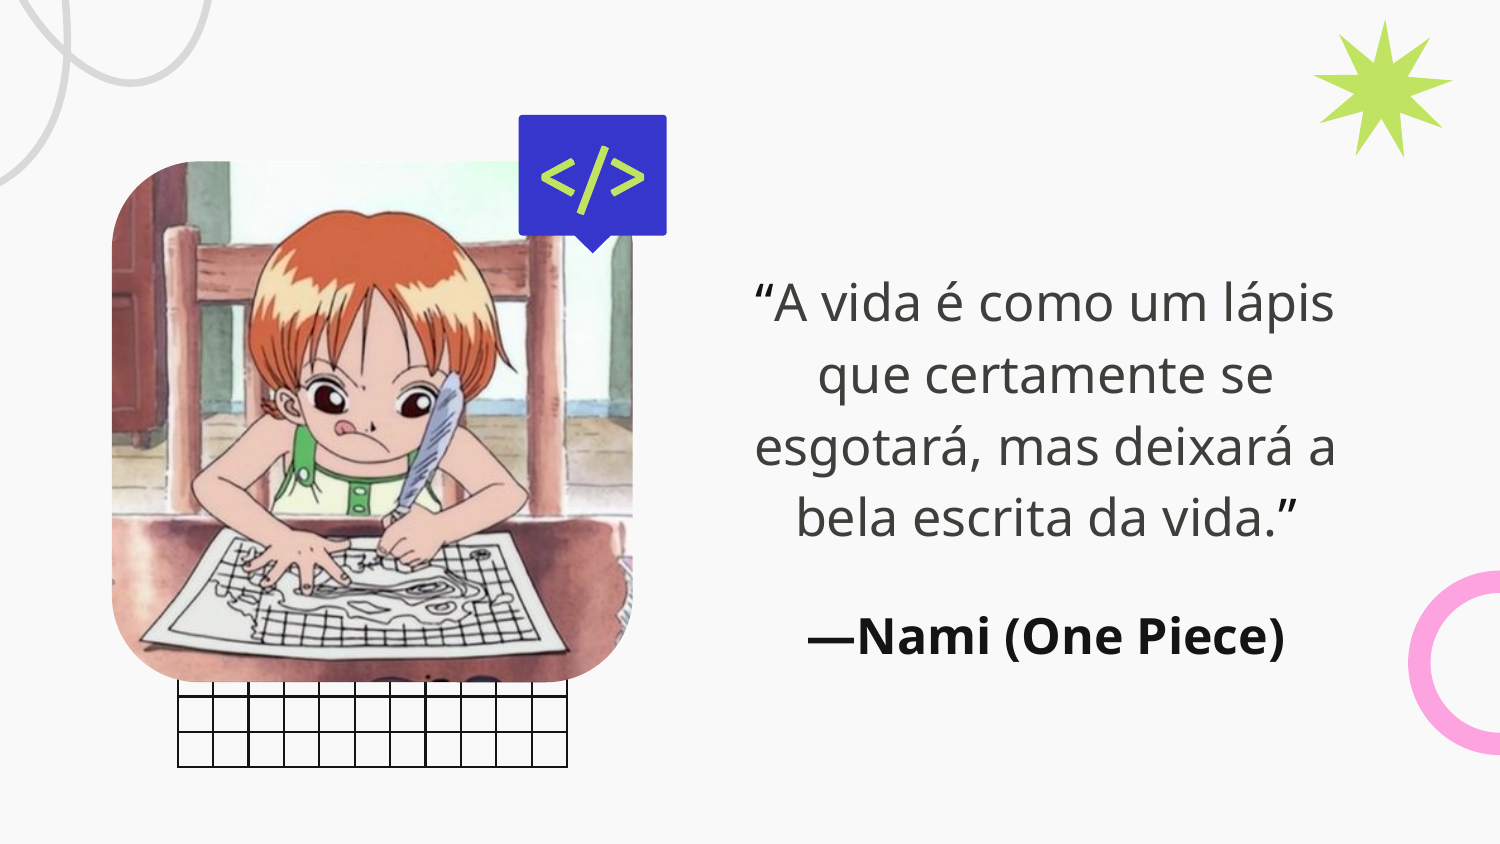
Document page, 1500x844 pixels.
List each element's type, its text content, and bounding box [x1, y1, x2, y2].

picture [111, 161, 633, 683]
subtitle “⁠A vida é como um lápis que certamente se esgotará, mas deixará a bela escrita da vida.” [709, 172, 1383, 563]
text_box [518, 114, 667, 254]
title —Nami (One Piece) [709, 580, 1383, 672]
